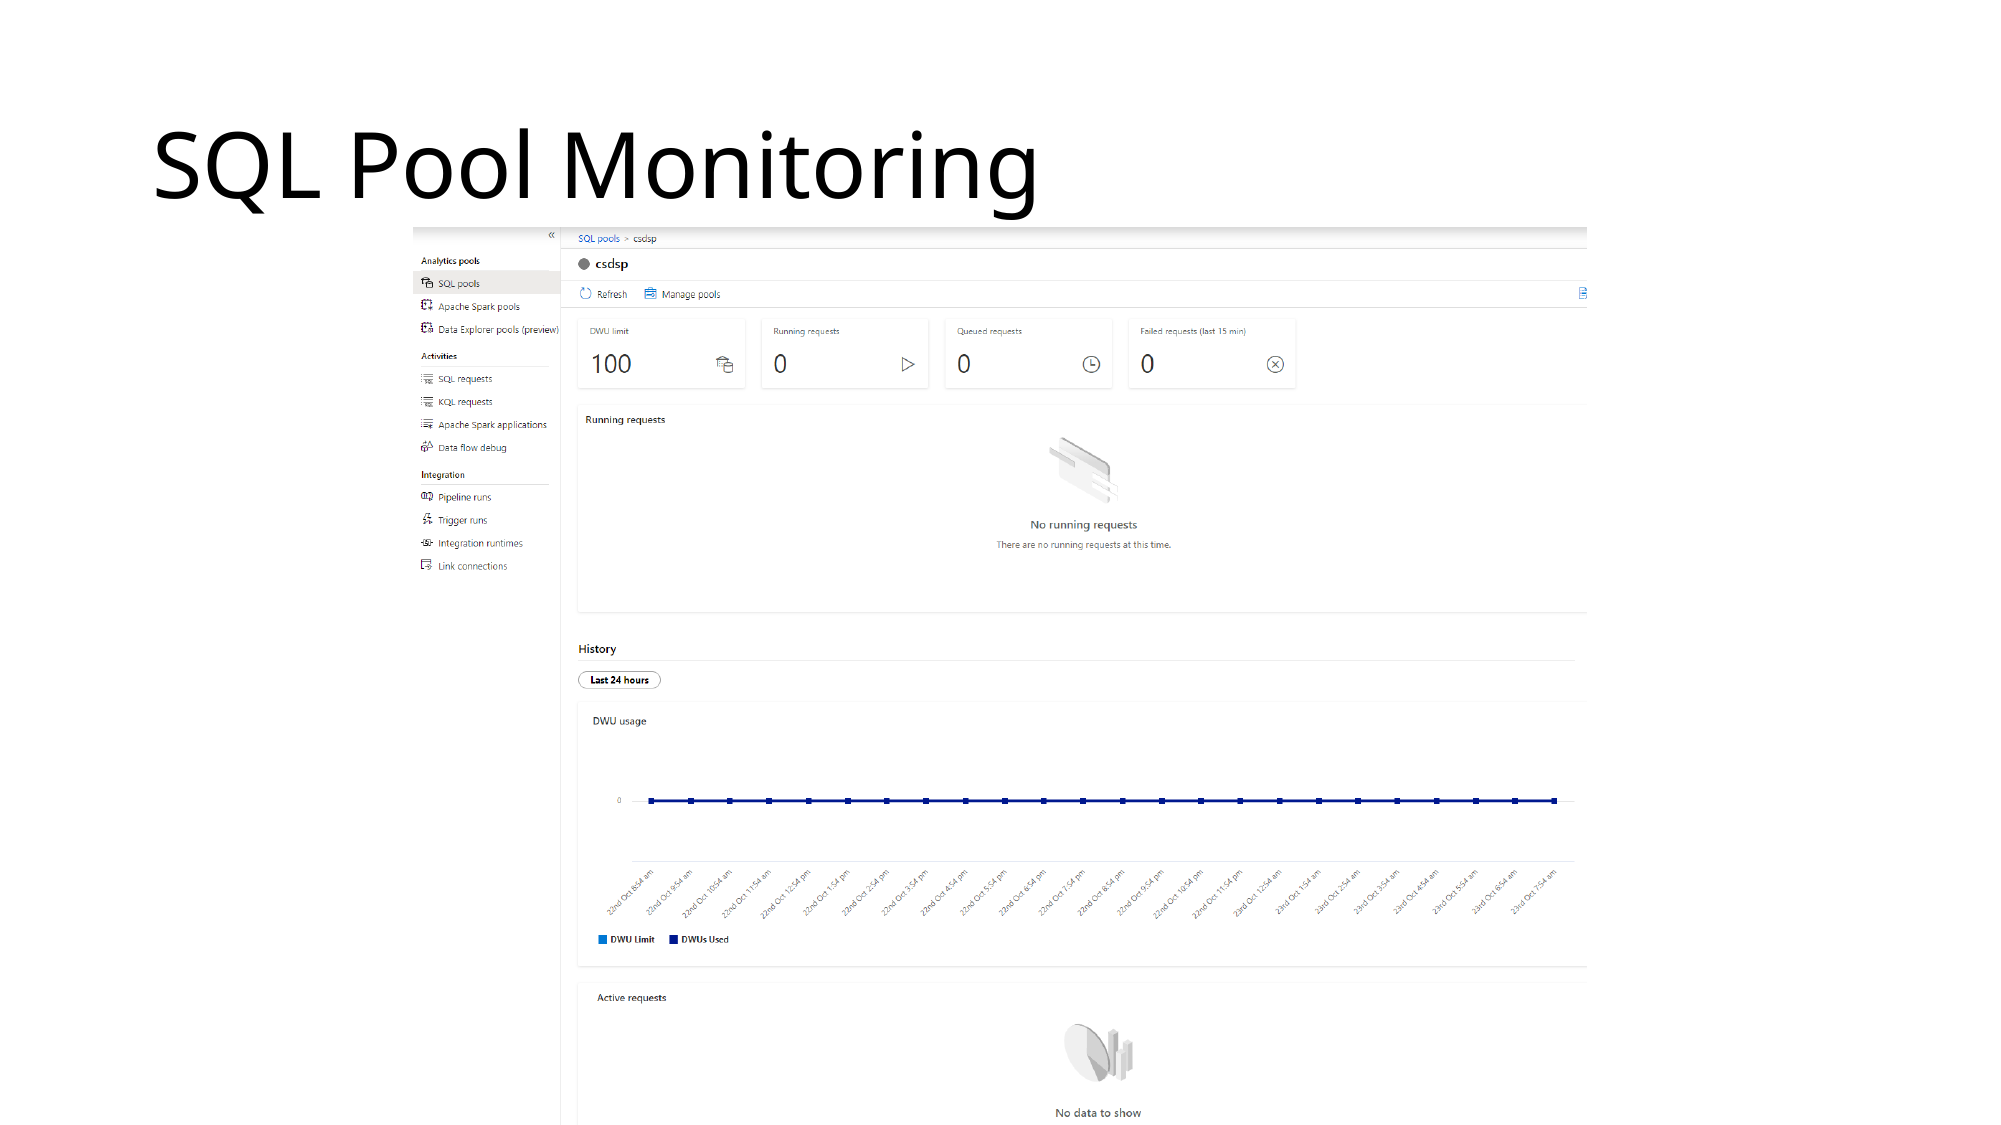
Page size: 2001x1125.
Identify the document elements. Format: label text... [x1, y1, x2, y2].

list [413, 227, 1587, 1125]
title SQL Pool Monitoring [137, 59, 1863, 278]
